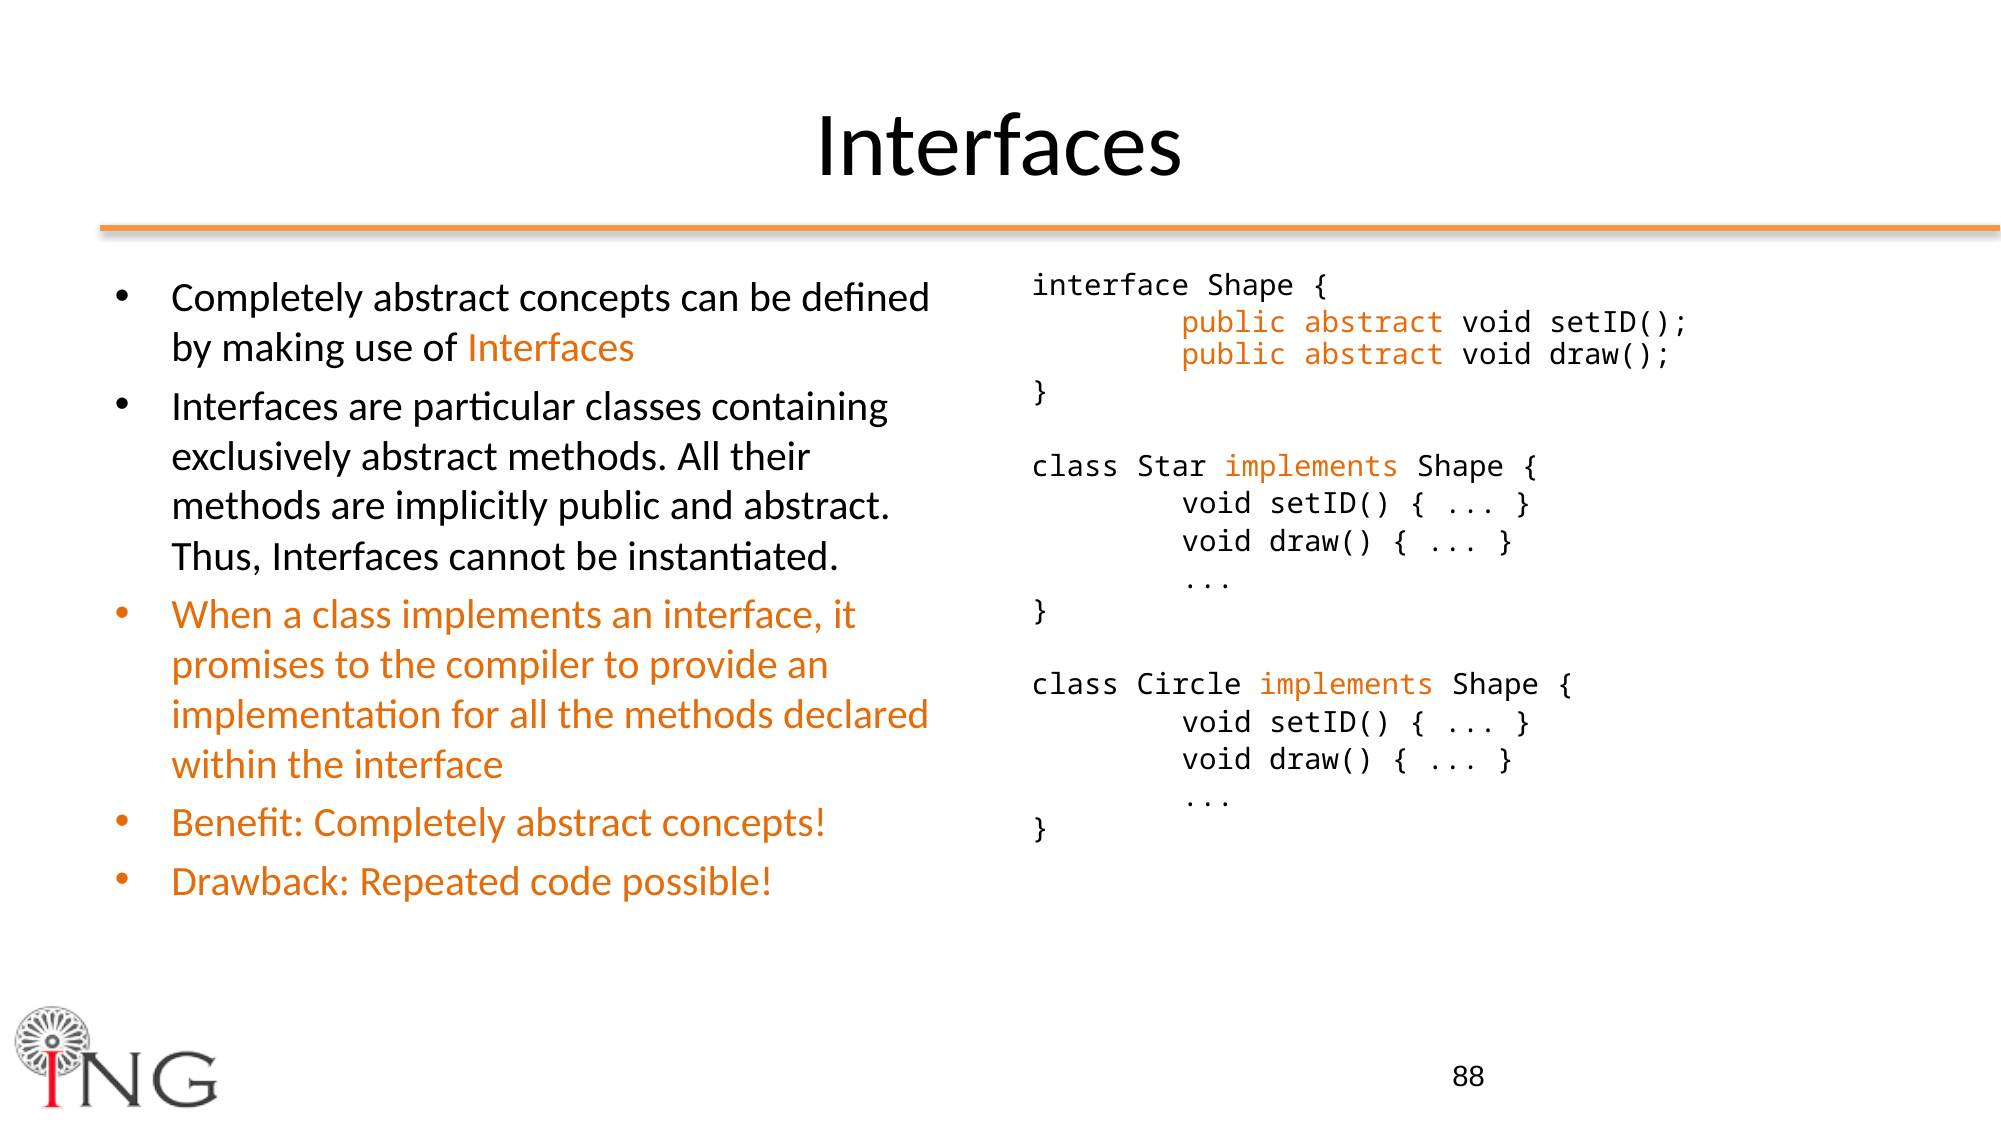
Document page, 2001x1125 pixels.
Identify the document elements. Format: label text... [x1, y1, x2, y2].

list interface Shape { public abstract void setID(); public abstract void draw(); } class Star implements Shape { void setID() { ... } void draw() { ... } ... } class Circle implements Shape { void setID() { ... } void draw() { ... } ... } [1016, 262, 1900, 1005]
picture [0, 987, 244, 1125]
text_box 88 [1437, 1049, 1750, 1125]
list Completely abstract concepts can be defined by making use of Interfaces Interfaces are particular classes containing exclusively abstract methods. All their methods are implicitly public and abstract. Thus, Interfaces cannot be instantiated. When a class implements an interface, it promises to the compiler to provide an implementation for all the methods declared within the interface Benefit: Completely abstract concepts! Drawback: Repeated code possible! [99, 262, 984, 1005]
title Interfaces [99, 45, 1900, 233]
